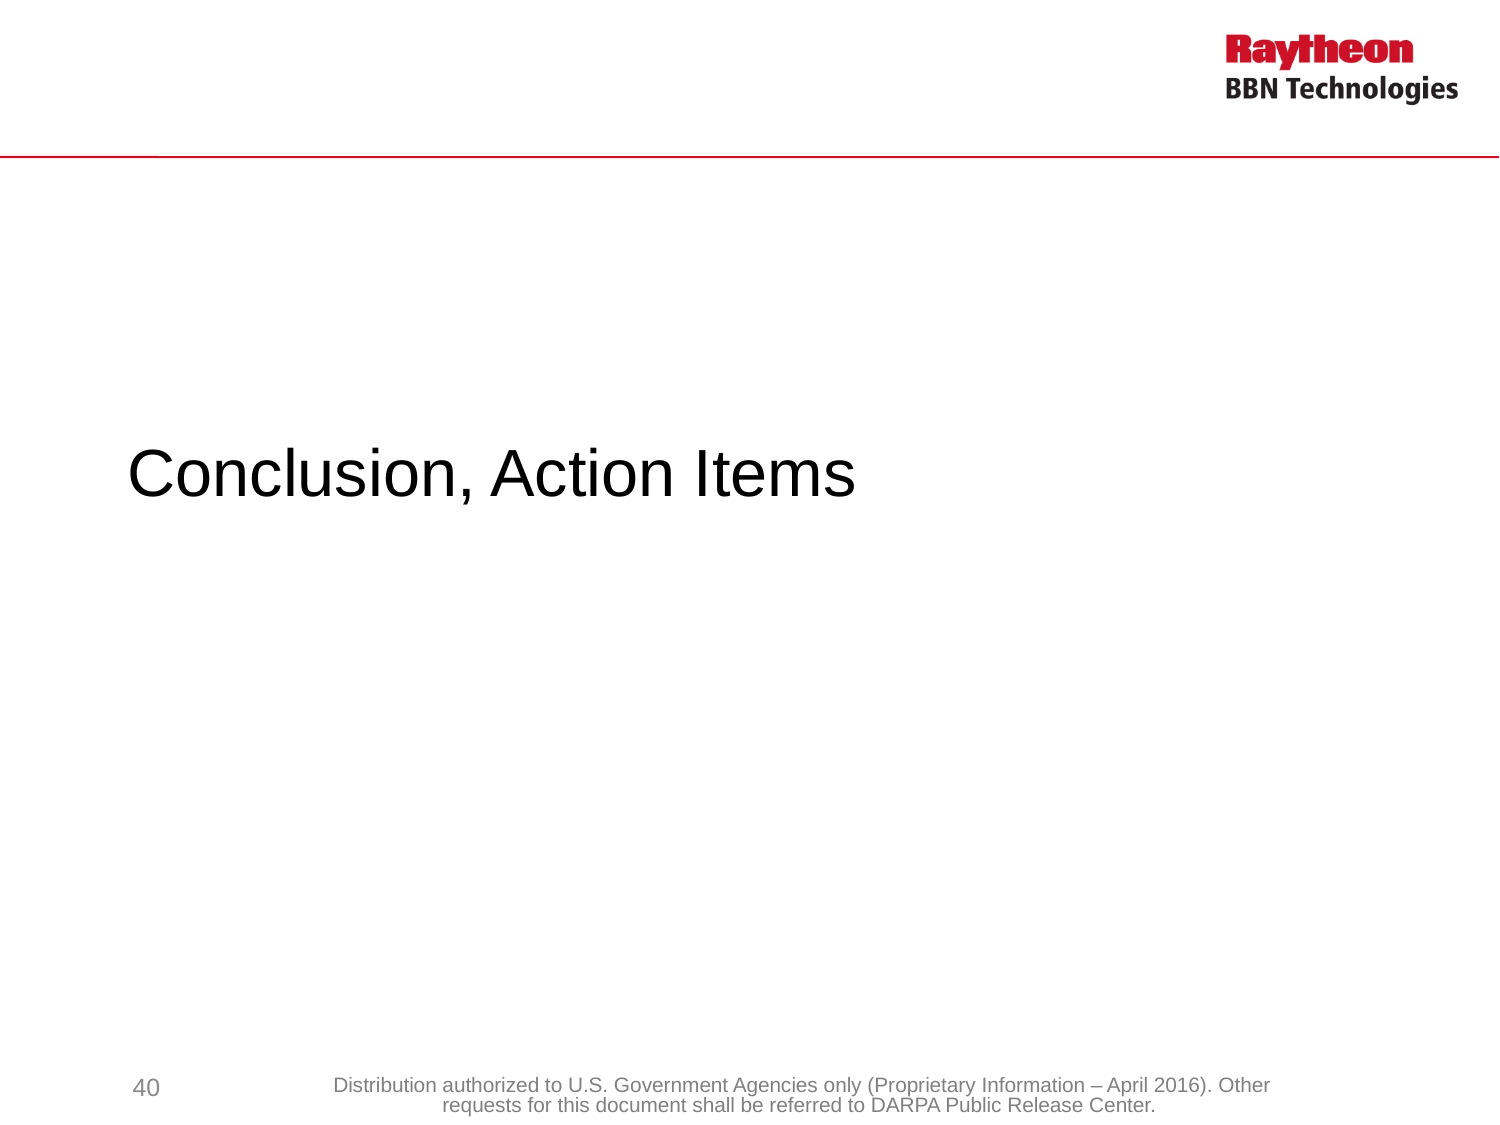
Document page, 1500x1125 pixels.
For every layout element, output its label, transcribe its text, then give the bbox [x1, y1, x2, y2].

picture [1222, 31, 1460, 108]
title Conclusion, Action Items [112, 349, 1388, 591]
slide_number 40 [42, 1056, 251, 1116]
